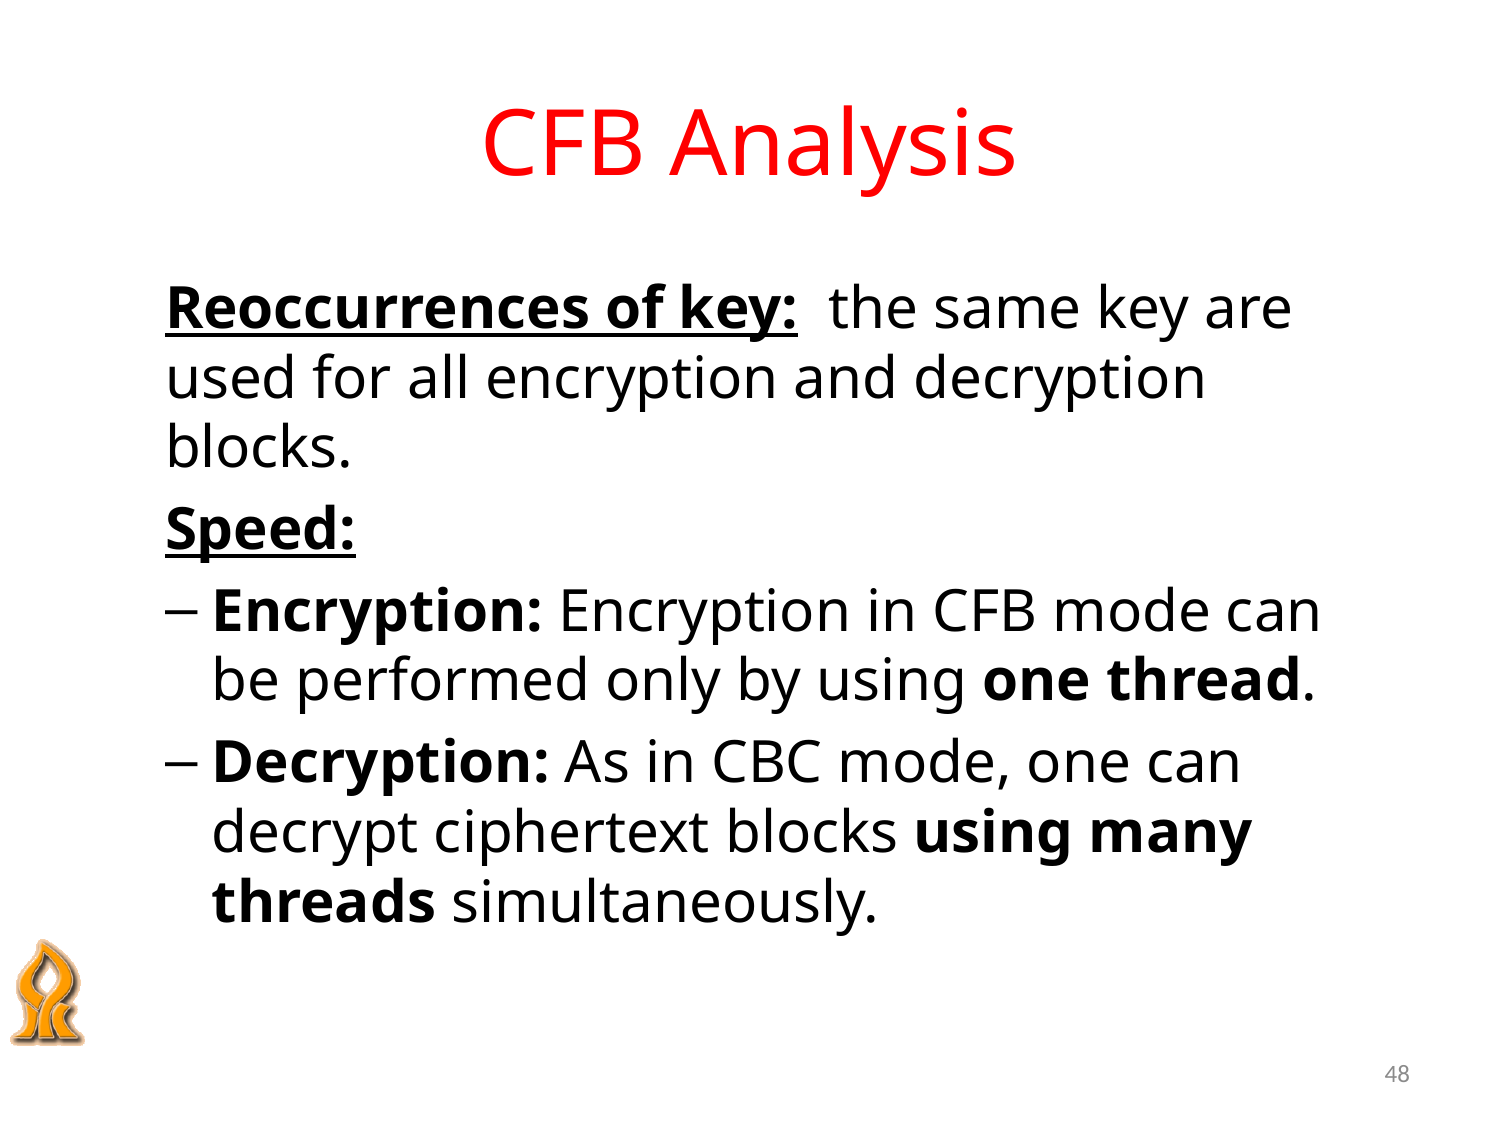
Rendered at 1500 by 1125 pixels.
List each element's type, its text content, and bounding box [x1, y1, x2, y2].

picture [10, 939, 85, 1046]
slide_number 48 [1074, 1042, 1425, 1103]
list Reoccurrences of key: the same key are used for all encryption and decryption blocks. Speed: Encryption: Encryption in CFB mode can be performed only by using one thread. Decryption: As in CBC mode, one can decrypt ciphertext blocks using many threads simultaneously. [75, 262, 1425, 1005]
title CFB Analysis [75, 45, 1425, 233]
